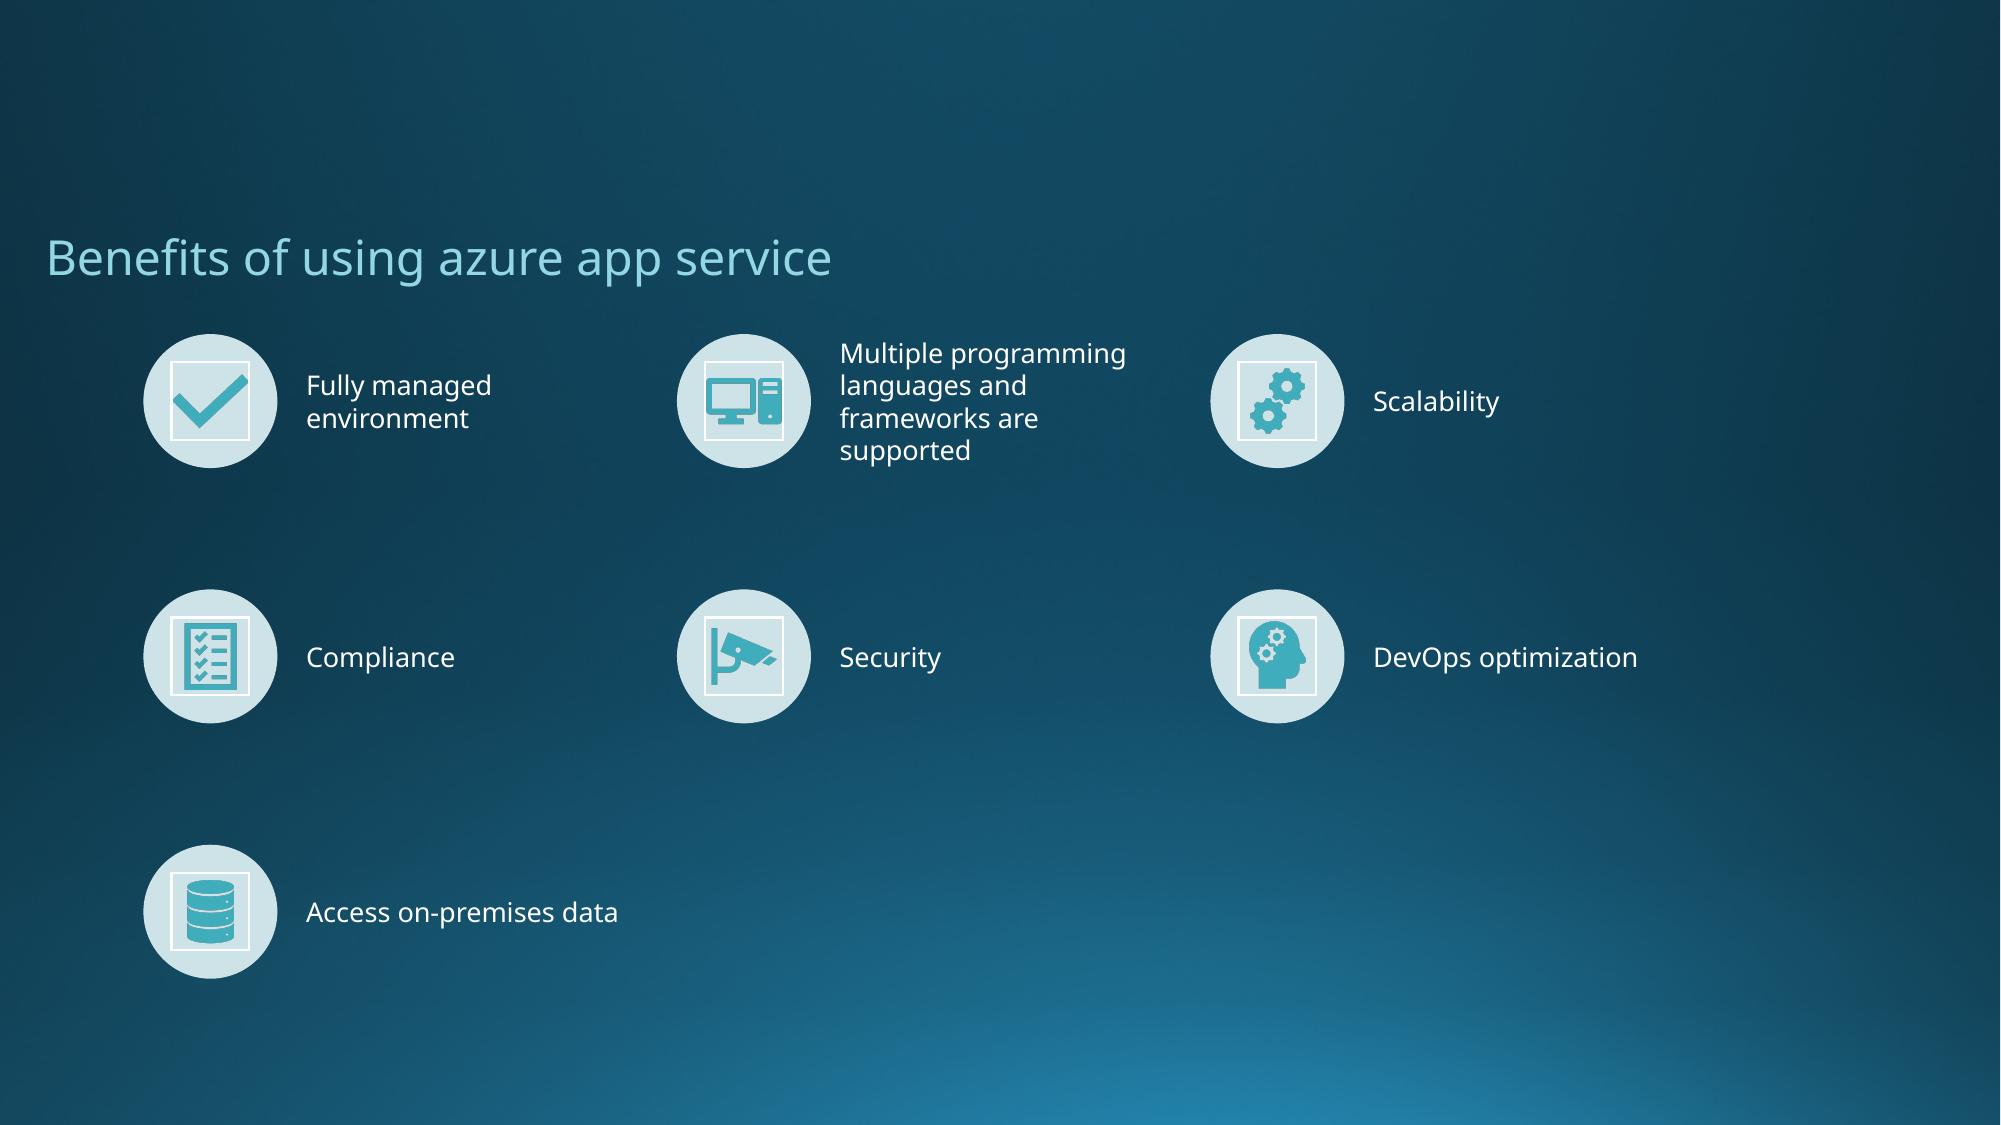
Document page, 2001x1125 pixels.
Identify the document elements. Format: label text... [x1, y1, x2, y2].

title Benefits of using azure app service [30, 225, 1756, 352]
picture [0, 0, 2001, 1125]
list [76, 299, 1756, 1014]
